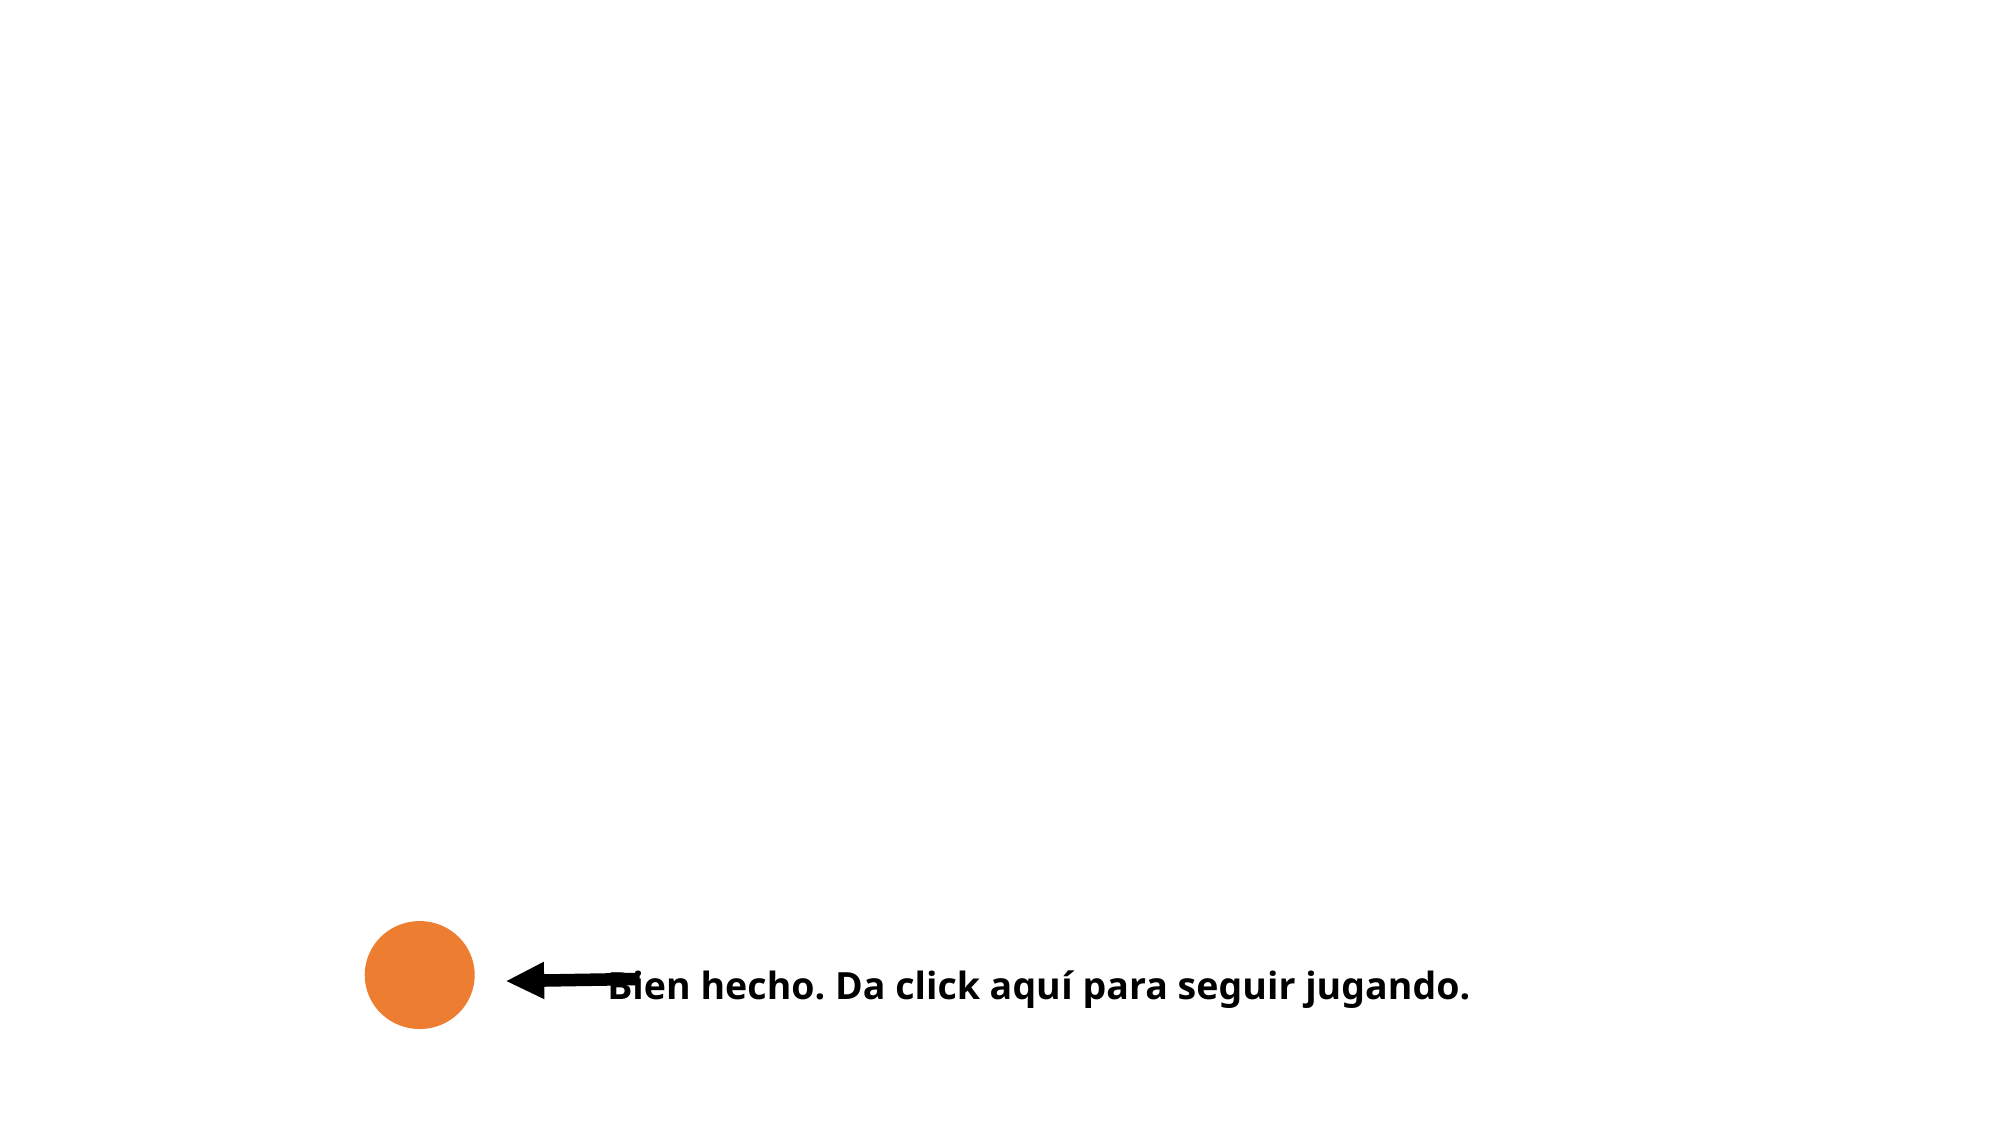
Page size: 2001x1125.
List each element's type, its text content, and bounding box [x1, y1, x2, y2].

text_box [506, 978, 640, 982]
text_box Bien hecho. Da click aquí para seguir jugando. [592, 954, 1486, 1015]
text_box [364, 920, 476, 1030]
